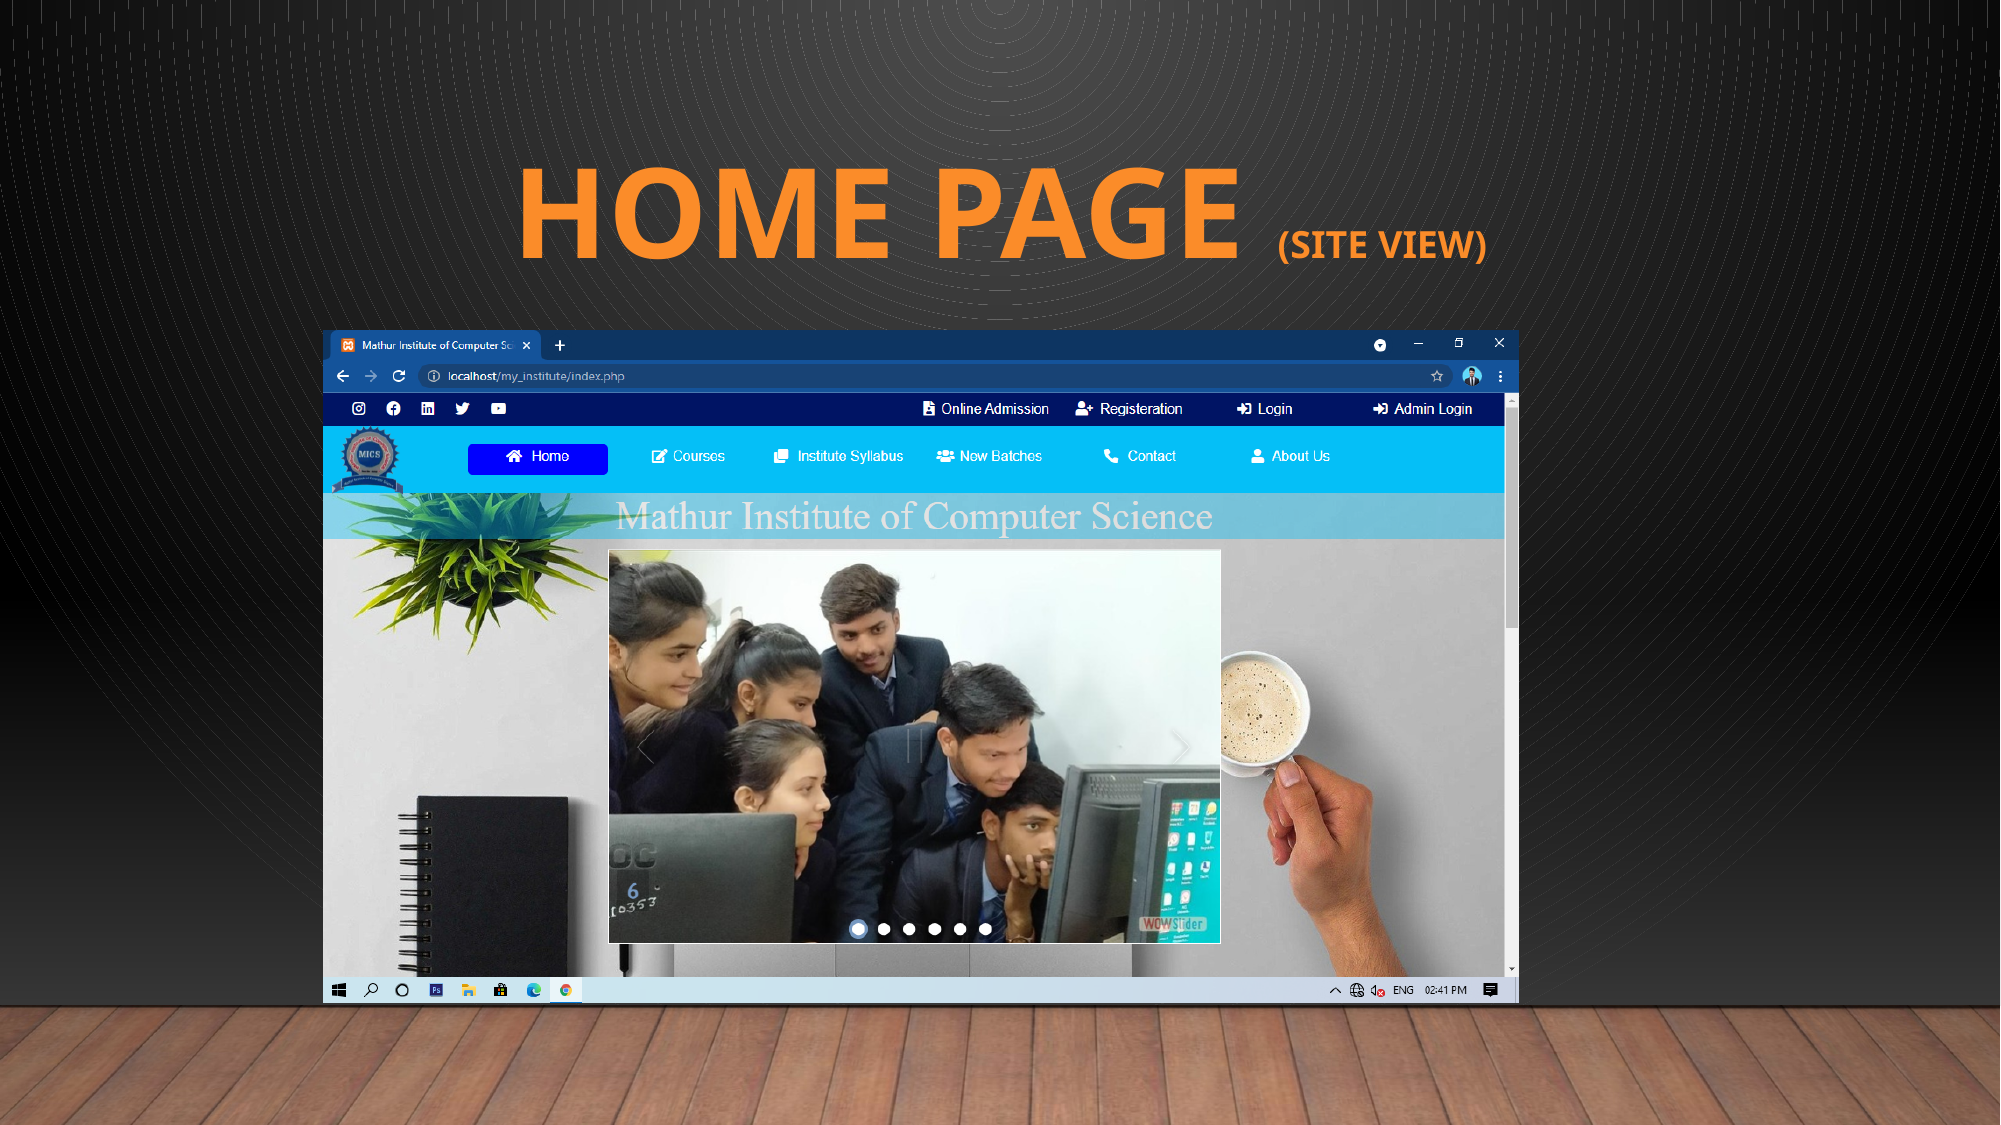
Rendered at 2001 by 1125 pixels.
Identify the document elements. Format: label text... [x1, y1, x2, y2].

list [322, 330, 1520, 1004]
title Home page (site view) [238, 131, 1763, 305]
picture [0, 1005, 2000, 1125]
